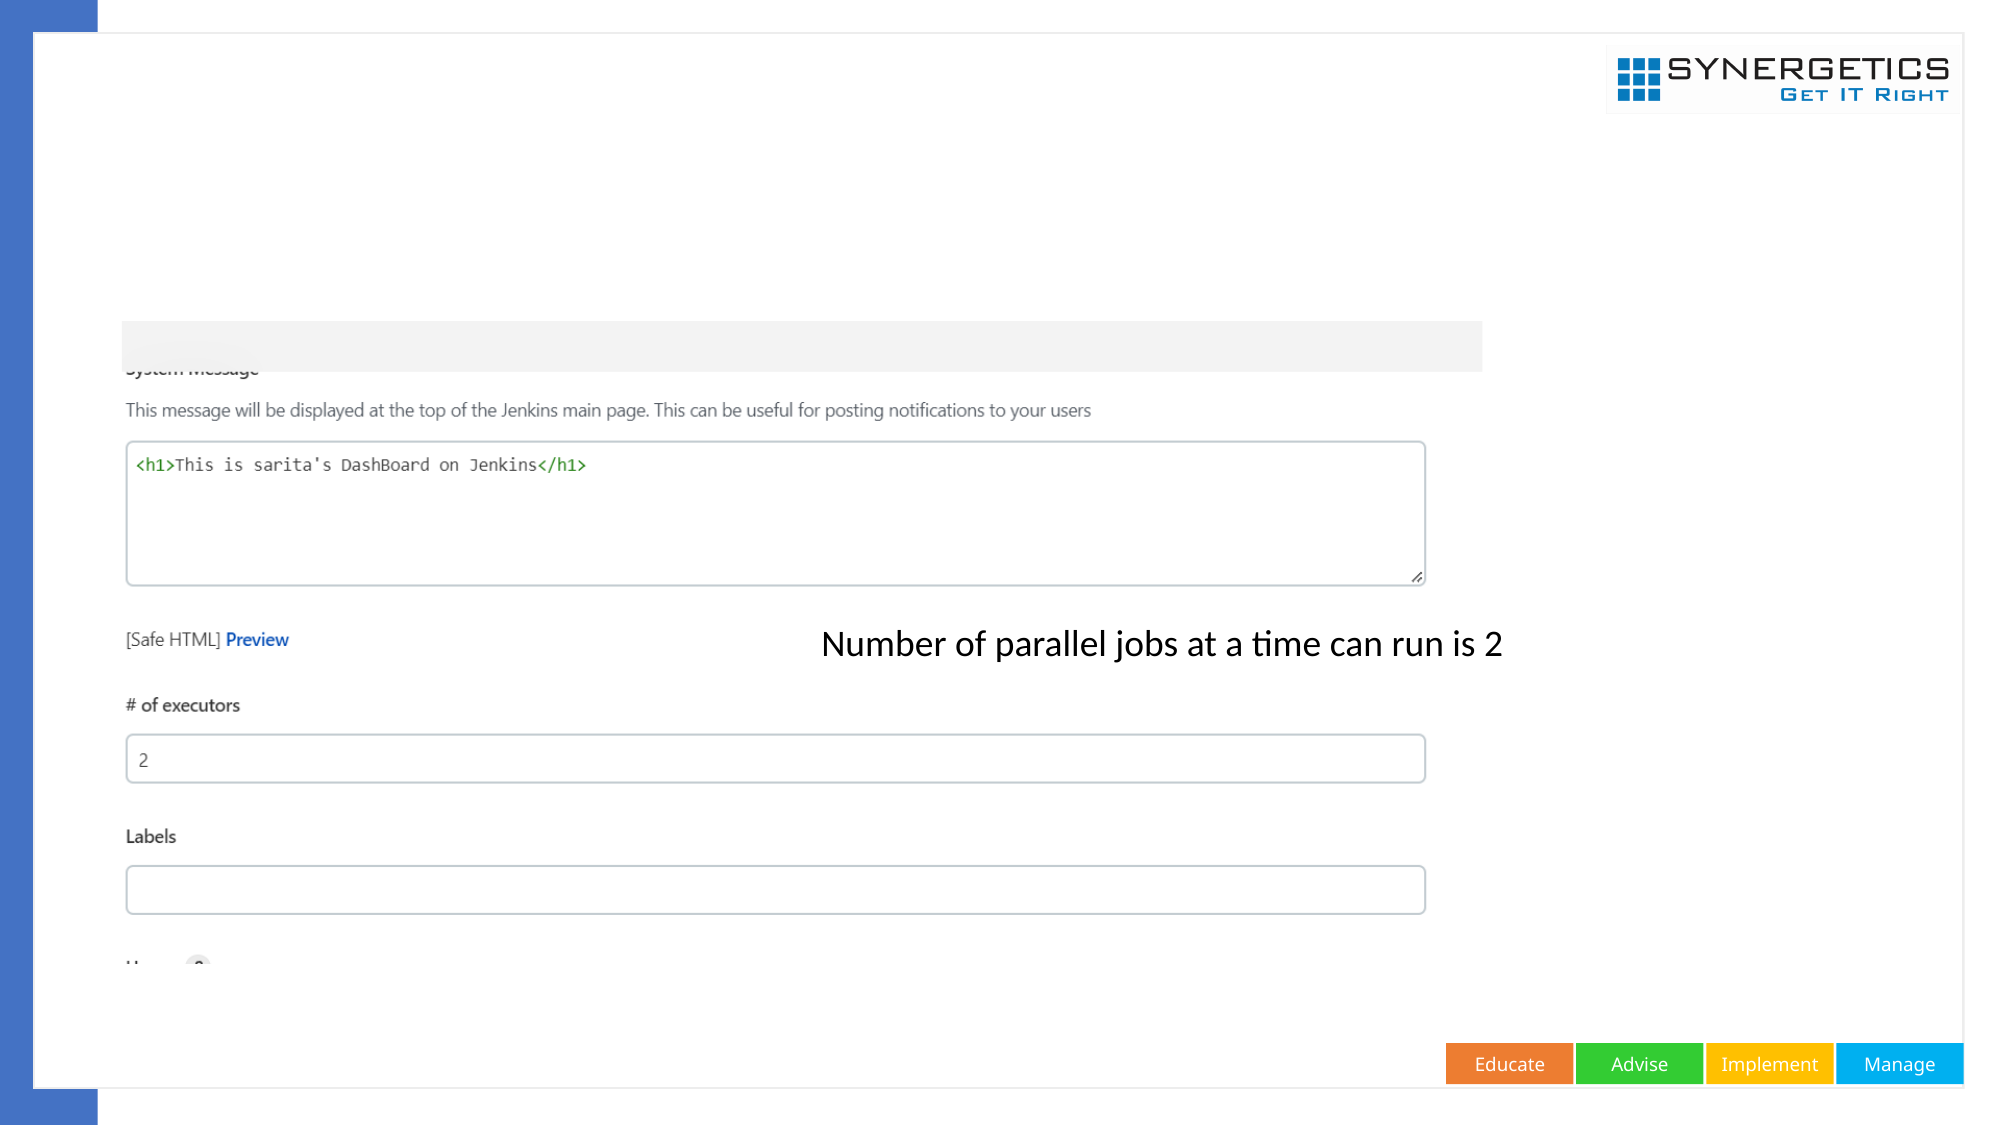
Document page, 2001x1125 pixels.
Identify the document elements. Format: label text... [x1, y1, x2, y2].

text_box Number of parallel jobs at a time can run is 2 [1483, 611, 1528, 672]
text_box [358, 660, 735, 765]
picture [1606, 45, 1960, 114]
picture [121, 321, 1483, 964]
